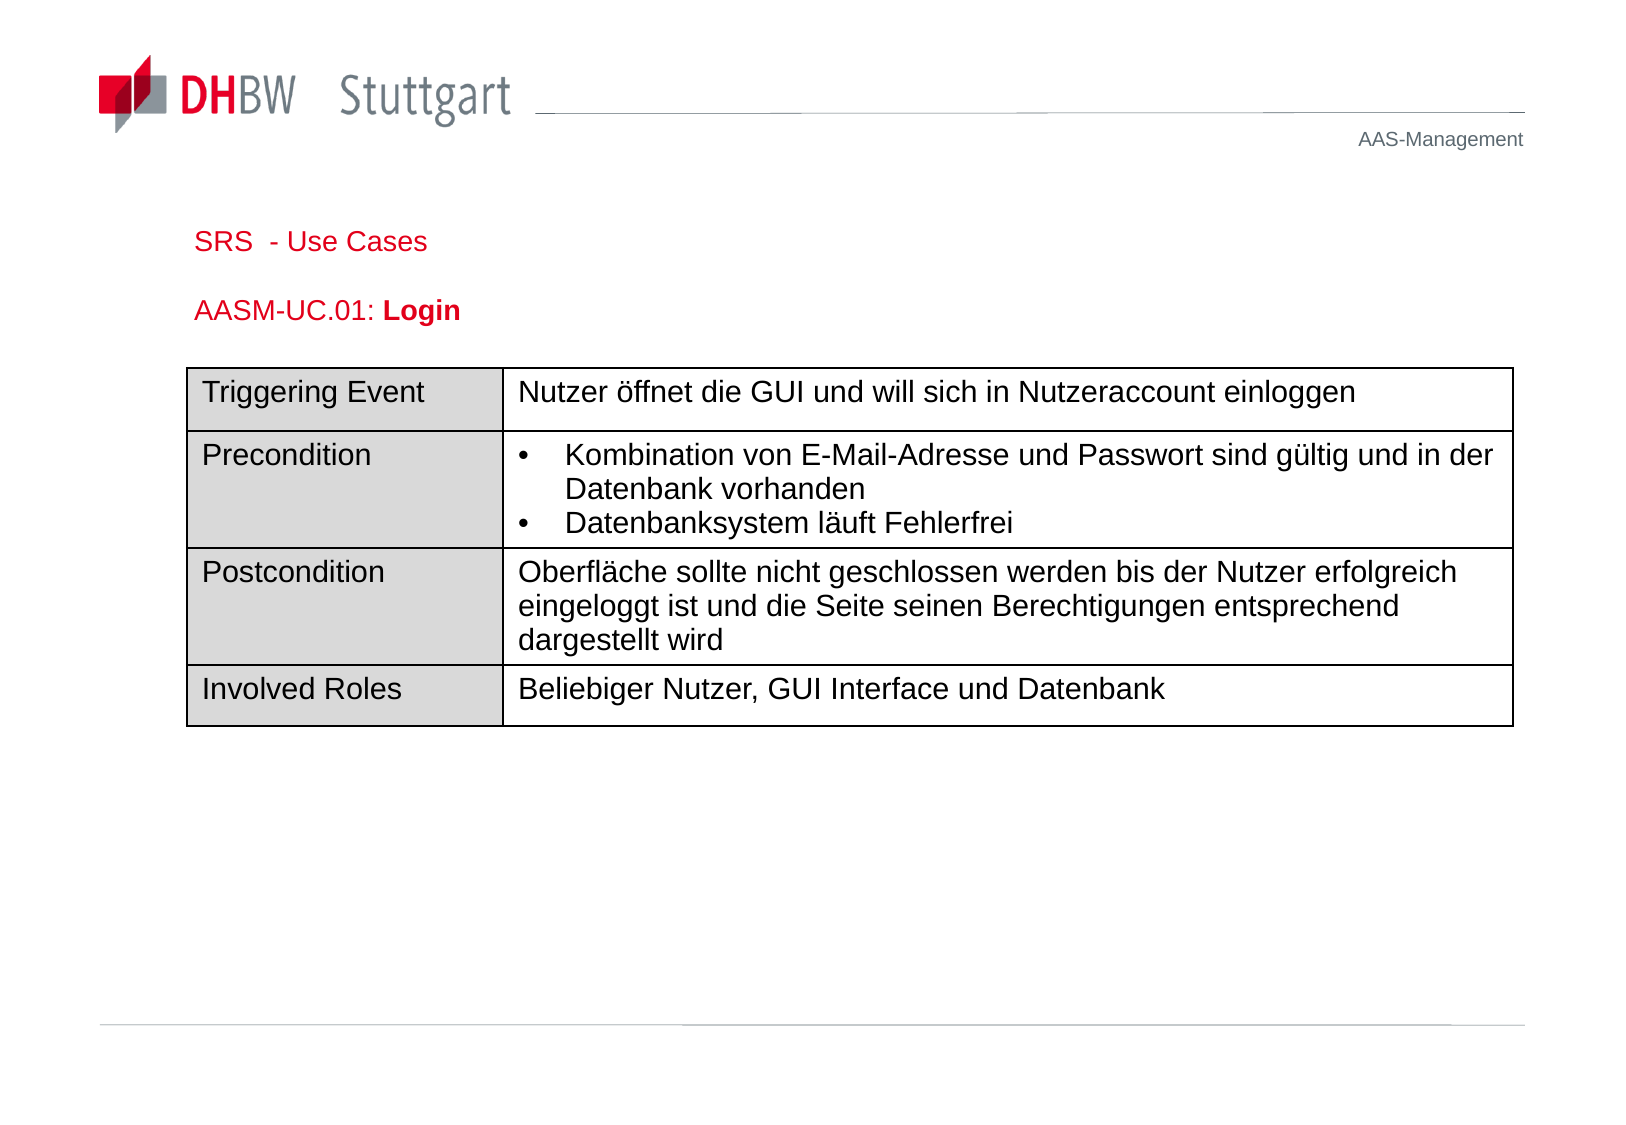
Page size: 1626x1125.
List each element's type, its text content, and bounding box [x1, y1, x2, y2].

table_cell Beliebiger Nutzer, GUI Interface und Datenbank [504, 666, 1512, 725]
table_cell Involved Roles [188, 666, 502, 725]
table_cell Precondition [188, 432, 502, 547]
table_header Nutzer öffnet die GUI und will sich in Nutzeraccount einloggen [504, 369, 1512, 430]
table_cell Postcondition [188, 549, 502, 664]
table_cell Kombination von E-Mail-Adresse und Passwort sind gültig und in der Datenbank vorhanden Datenbanksystem läuft Fehlerfrei [504, 432, 1512, 547]
picture [99, 55, 512, 133]
table_header Triggering Event [188, 369, 502, 430]
table_cell Oberfläche sollte nicht geschlossen werden bis der Nutzer erfolgreich eingeloggt ist und die Seite seinen Berechtigungen entsprechend dargestellt wird [504, 549, 1512, 664]
text_box SRS - Use Cases AASM-UC.01: Login [179, 215, 1498, 336]
title SRS - Use Cases [154, 190, 1473, 311]
